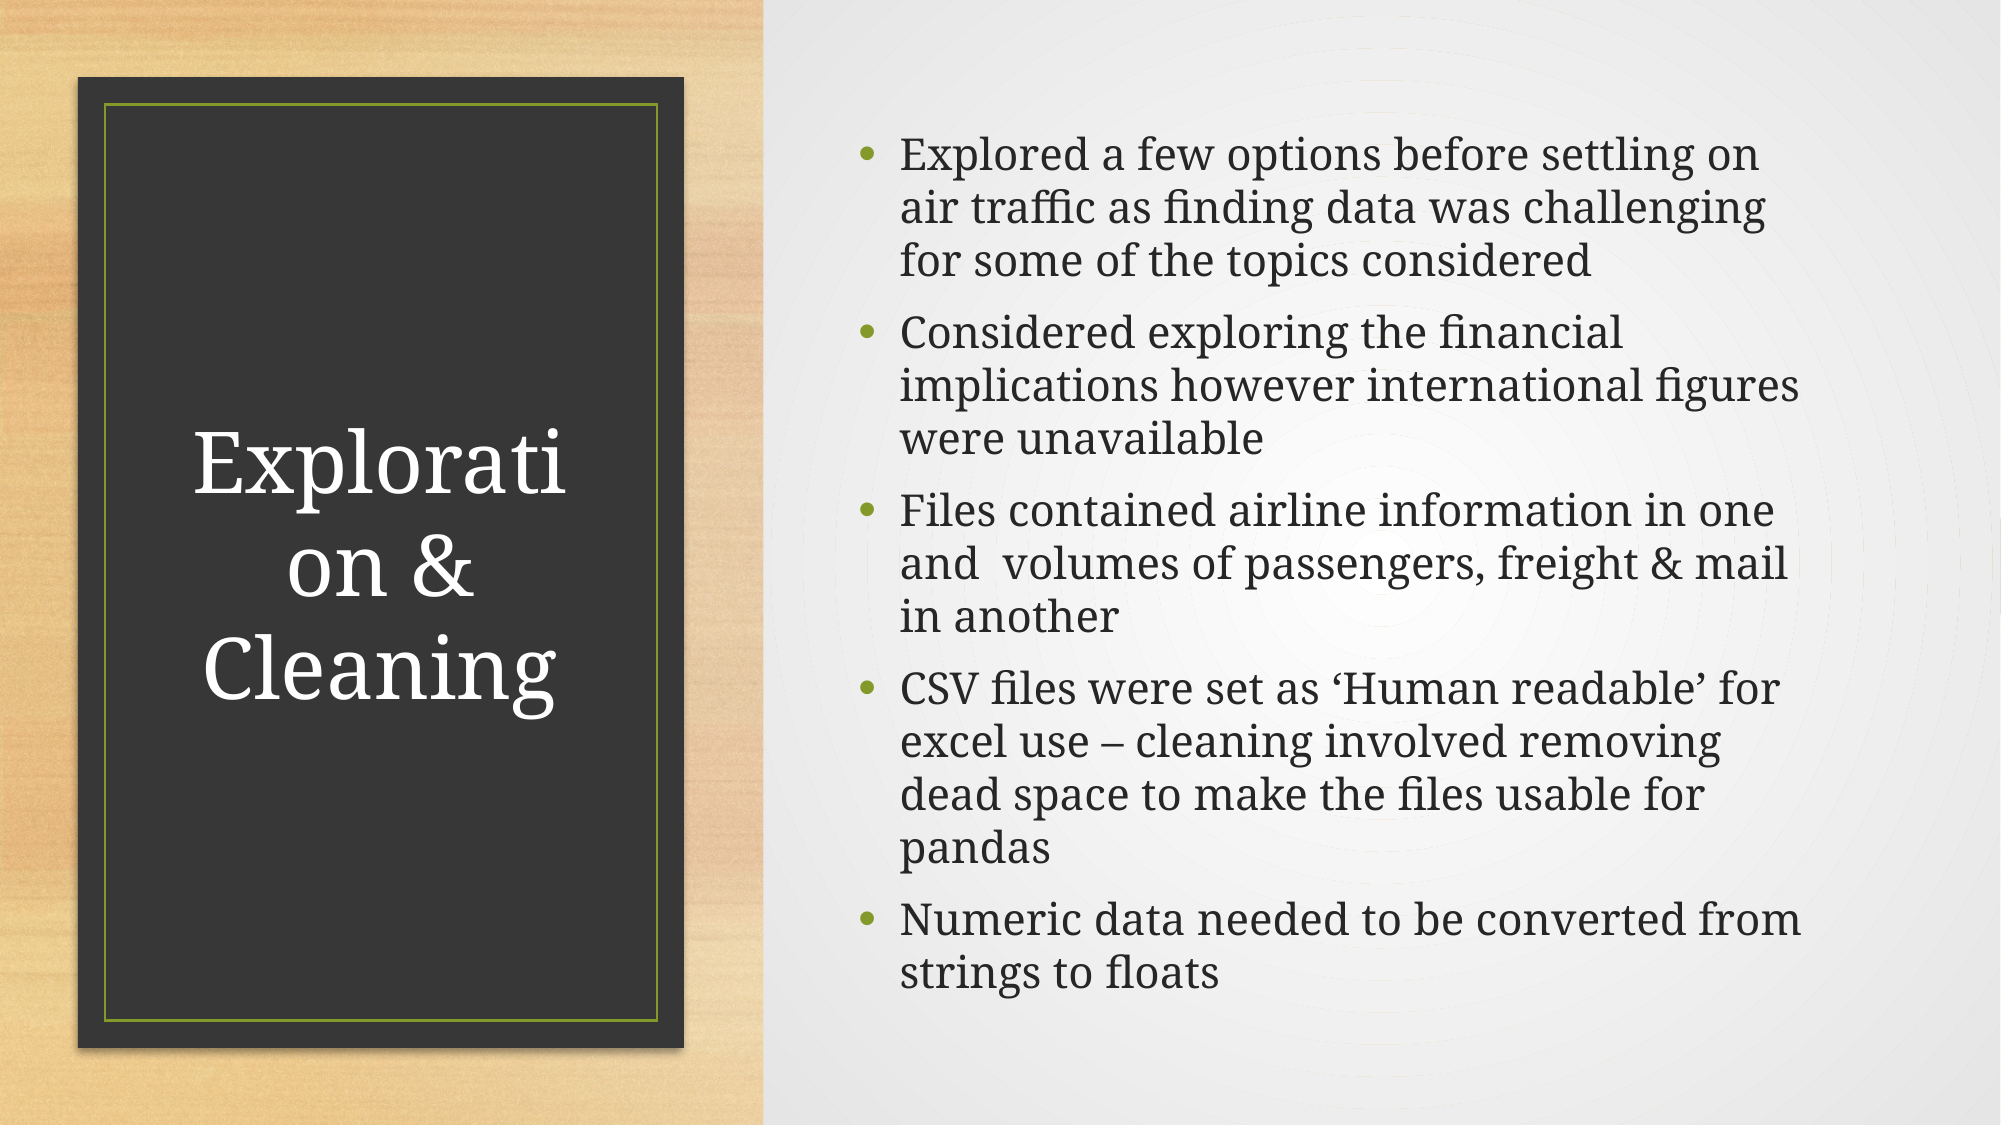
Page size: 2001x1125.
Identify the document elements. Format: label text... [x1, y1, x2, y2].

text_box [762, 0, 2000, 1125]
text_box [77, 76, 685, 1049]
text_box [104, 103, 658, 1021]
text_box [0, 0, 762, 1125]
list Explored a few options before settling on air traffic as finding data was challenging for some of the topics considered Considered exploring the financial implications however international figures were unavailable Files contained airline information in one and volumes of passengers, freight & mail in another CSV files were set as ‘Human readable’ for excel use – cleaning involved removing dead space to make the files usable for pandas Numeric data needed to be converted from strings to floats [843, 118, 1820, 1006]
title Exploration & Cleaning [156, 156, 605, 968]
